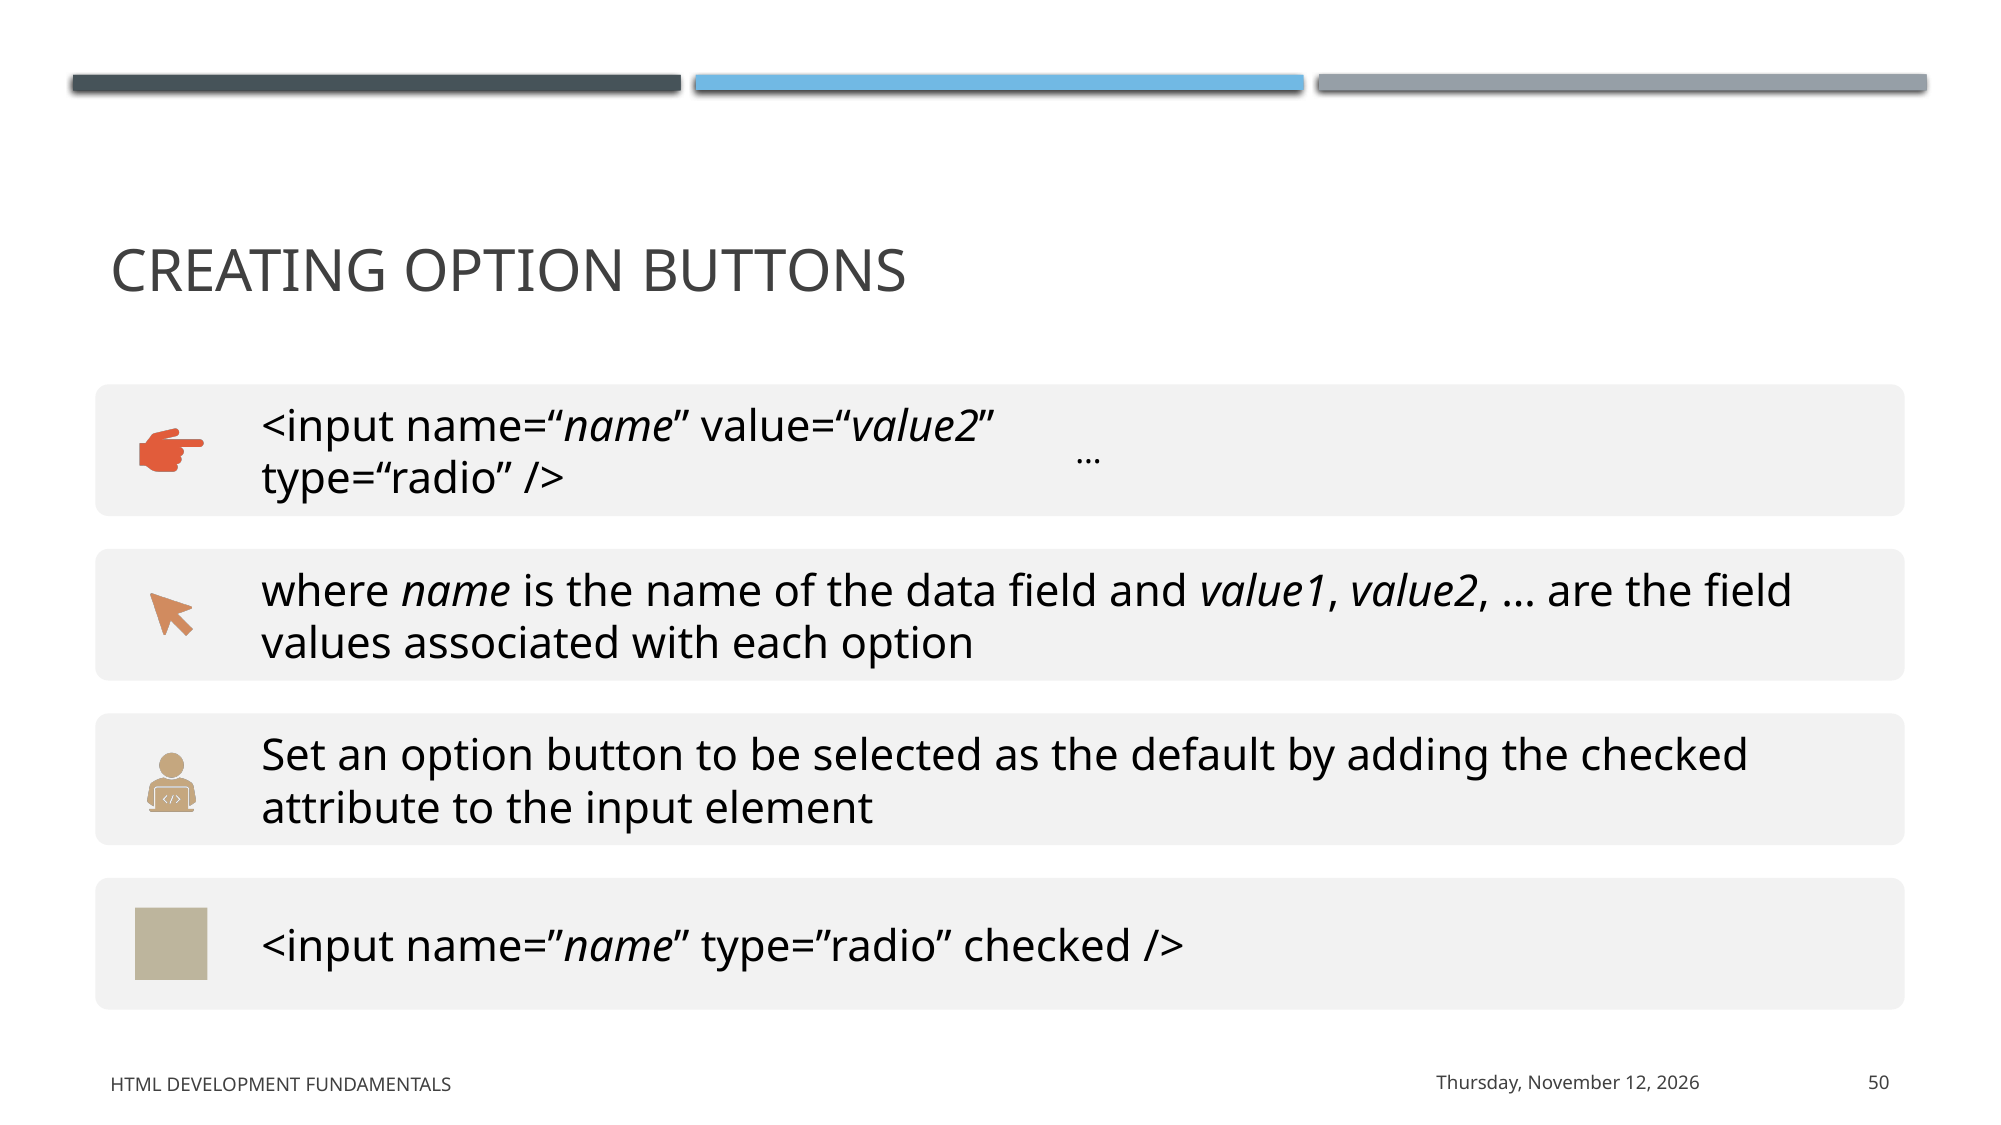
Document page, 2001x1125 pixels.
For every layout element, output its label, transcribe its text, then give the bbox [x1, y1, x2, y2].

text_box [695, 74, 1304, 91]
footer HTML Development Fundamentals [95, 1053, 1230, 1114]
slide_number 50 [1732, 1053, 1905, 1114]
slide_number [1247, 1053, 1715, 1114]
text_box [72, 74, 682, 92]
text_box [1318, 73, 1928, 92]
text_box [94, 383, 1906, 1011]
title Creating Option Buttons [95, 115, 1905, 311]
